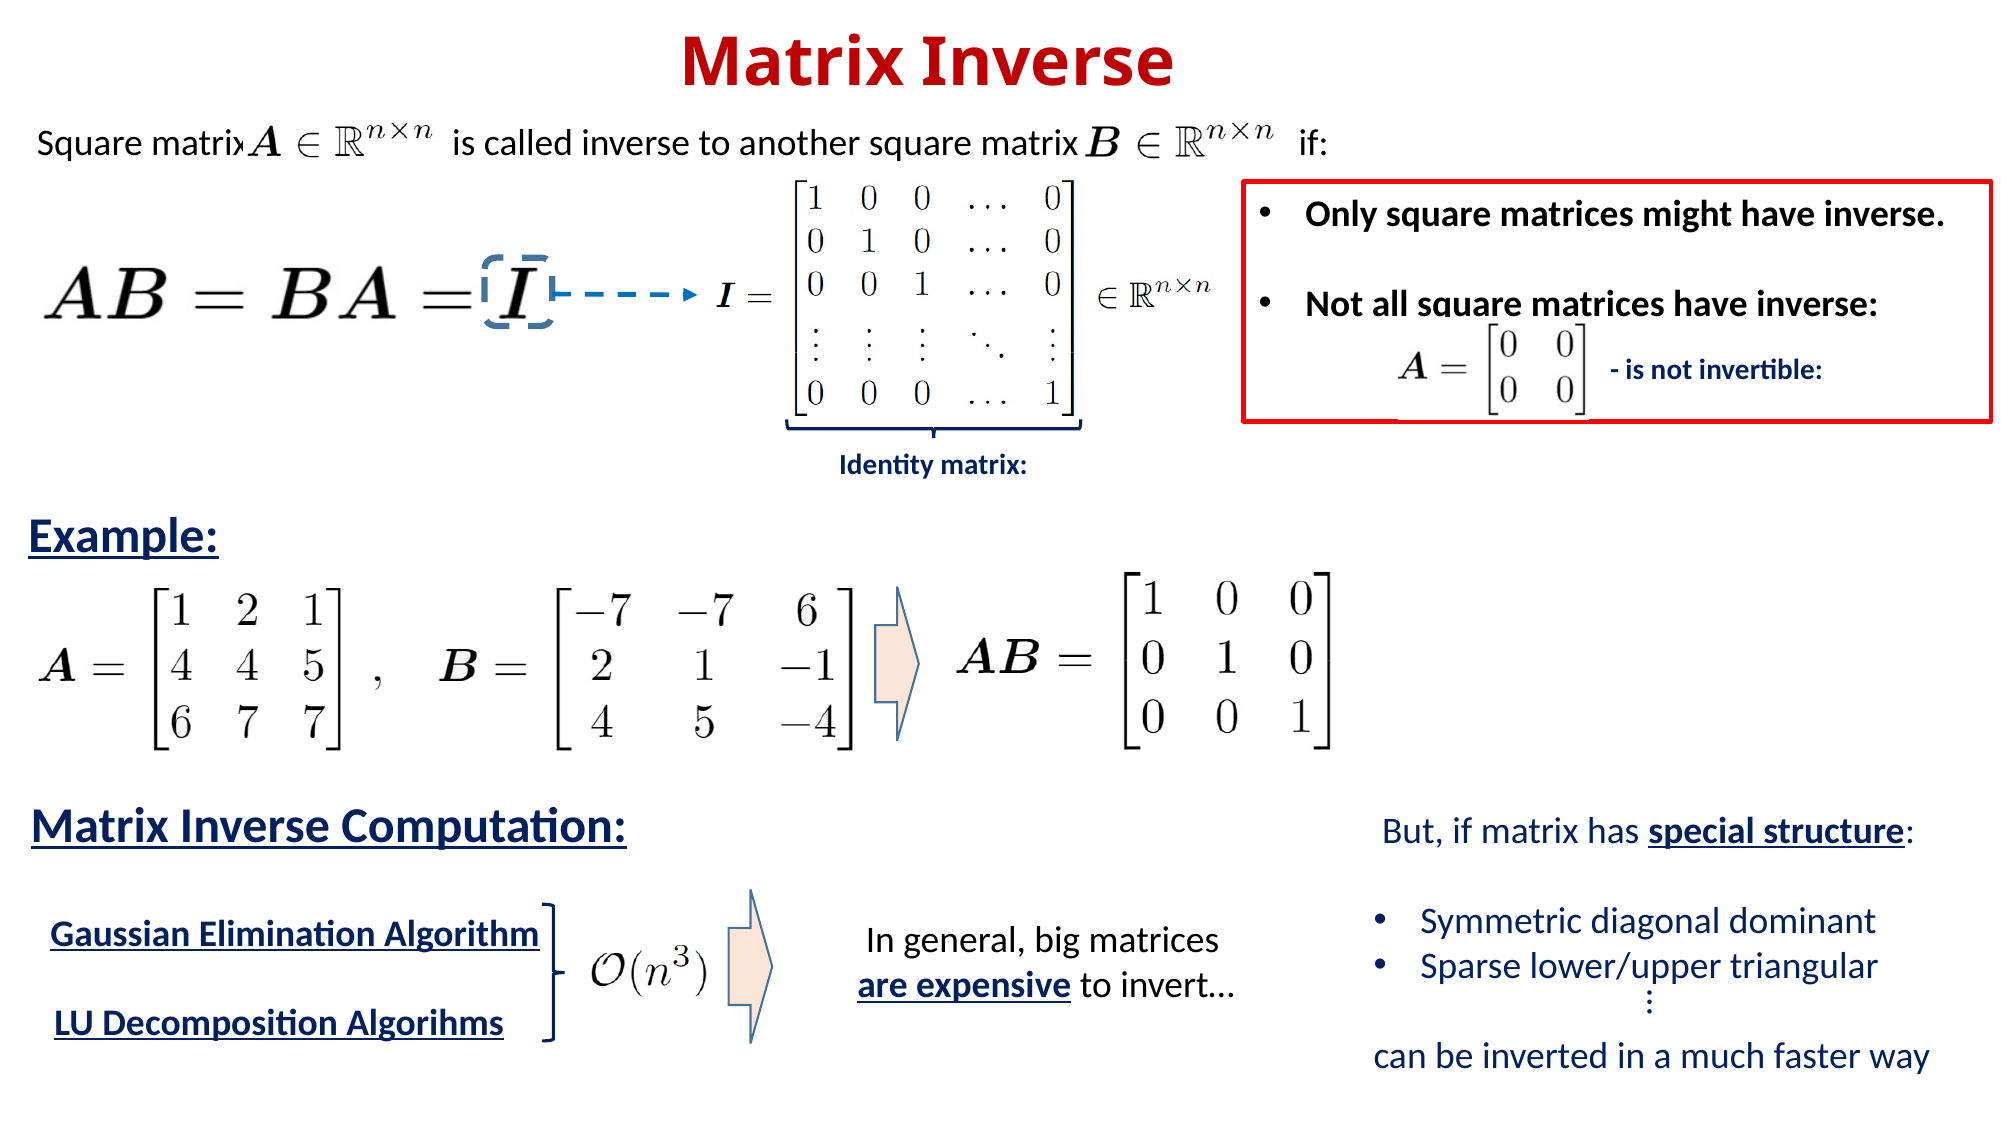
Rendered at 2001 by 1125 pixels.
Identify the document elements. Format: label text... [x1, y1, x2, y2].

text_box LU Decomposition Algorihms [39, 990, 520, 1050]
picture [951, 571, 1334, 752]
picture [27, 565, 868, 763]
picture [1397, 317, 1589, 420]
text_box Gaussian Elimination Algorithm [35, 901, 556, 962]
picture [585, 942, 711, 1003]
text_box [874, 586, 920, 742]
text_box Only square matrices might have inverse. Not all square matrices have inverse: [1243, 181, 1991, 422]
text_box [542, 903, 565, 1042]
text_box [12, 110, 1356, 172]
text_box [727, 889, 774, 1044]
text_box … [1632, 974, 1693, 1031]
text_box [786, 420, 1082, 439]
text_box Matrix Inverse Computation: [15, 785, 643, 860]
text_box Identity matrix: [824, 437, 1043, 488]
text_box In general, big matrices are expensive to invert… [842, 908, 1250, 1013]
picture [27, 263, 553, 325]
text_box Example: [13, 495, 234, 571]
picture [713, 174, 1214, 420]
text_box But, if matrix has special structure: Symmetric diagonal dominant Sparse lower/upper triangular can be inverted in a much faster way [1358, 798, 1946, 1084]
text_box [485, 256, 552, 263]
text_box Matrix Inverse [56, 19, 1782, 109]
text_box - is not invertible: [1595, 343, 1839, 393]
